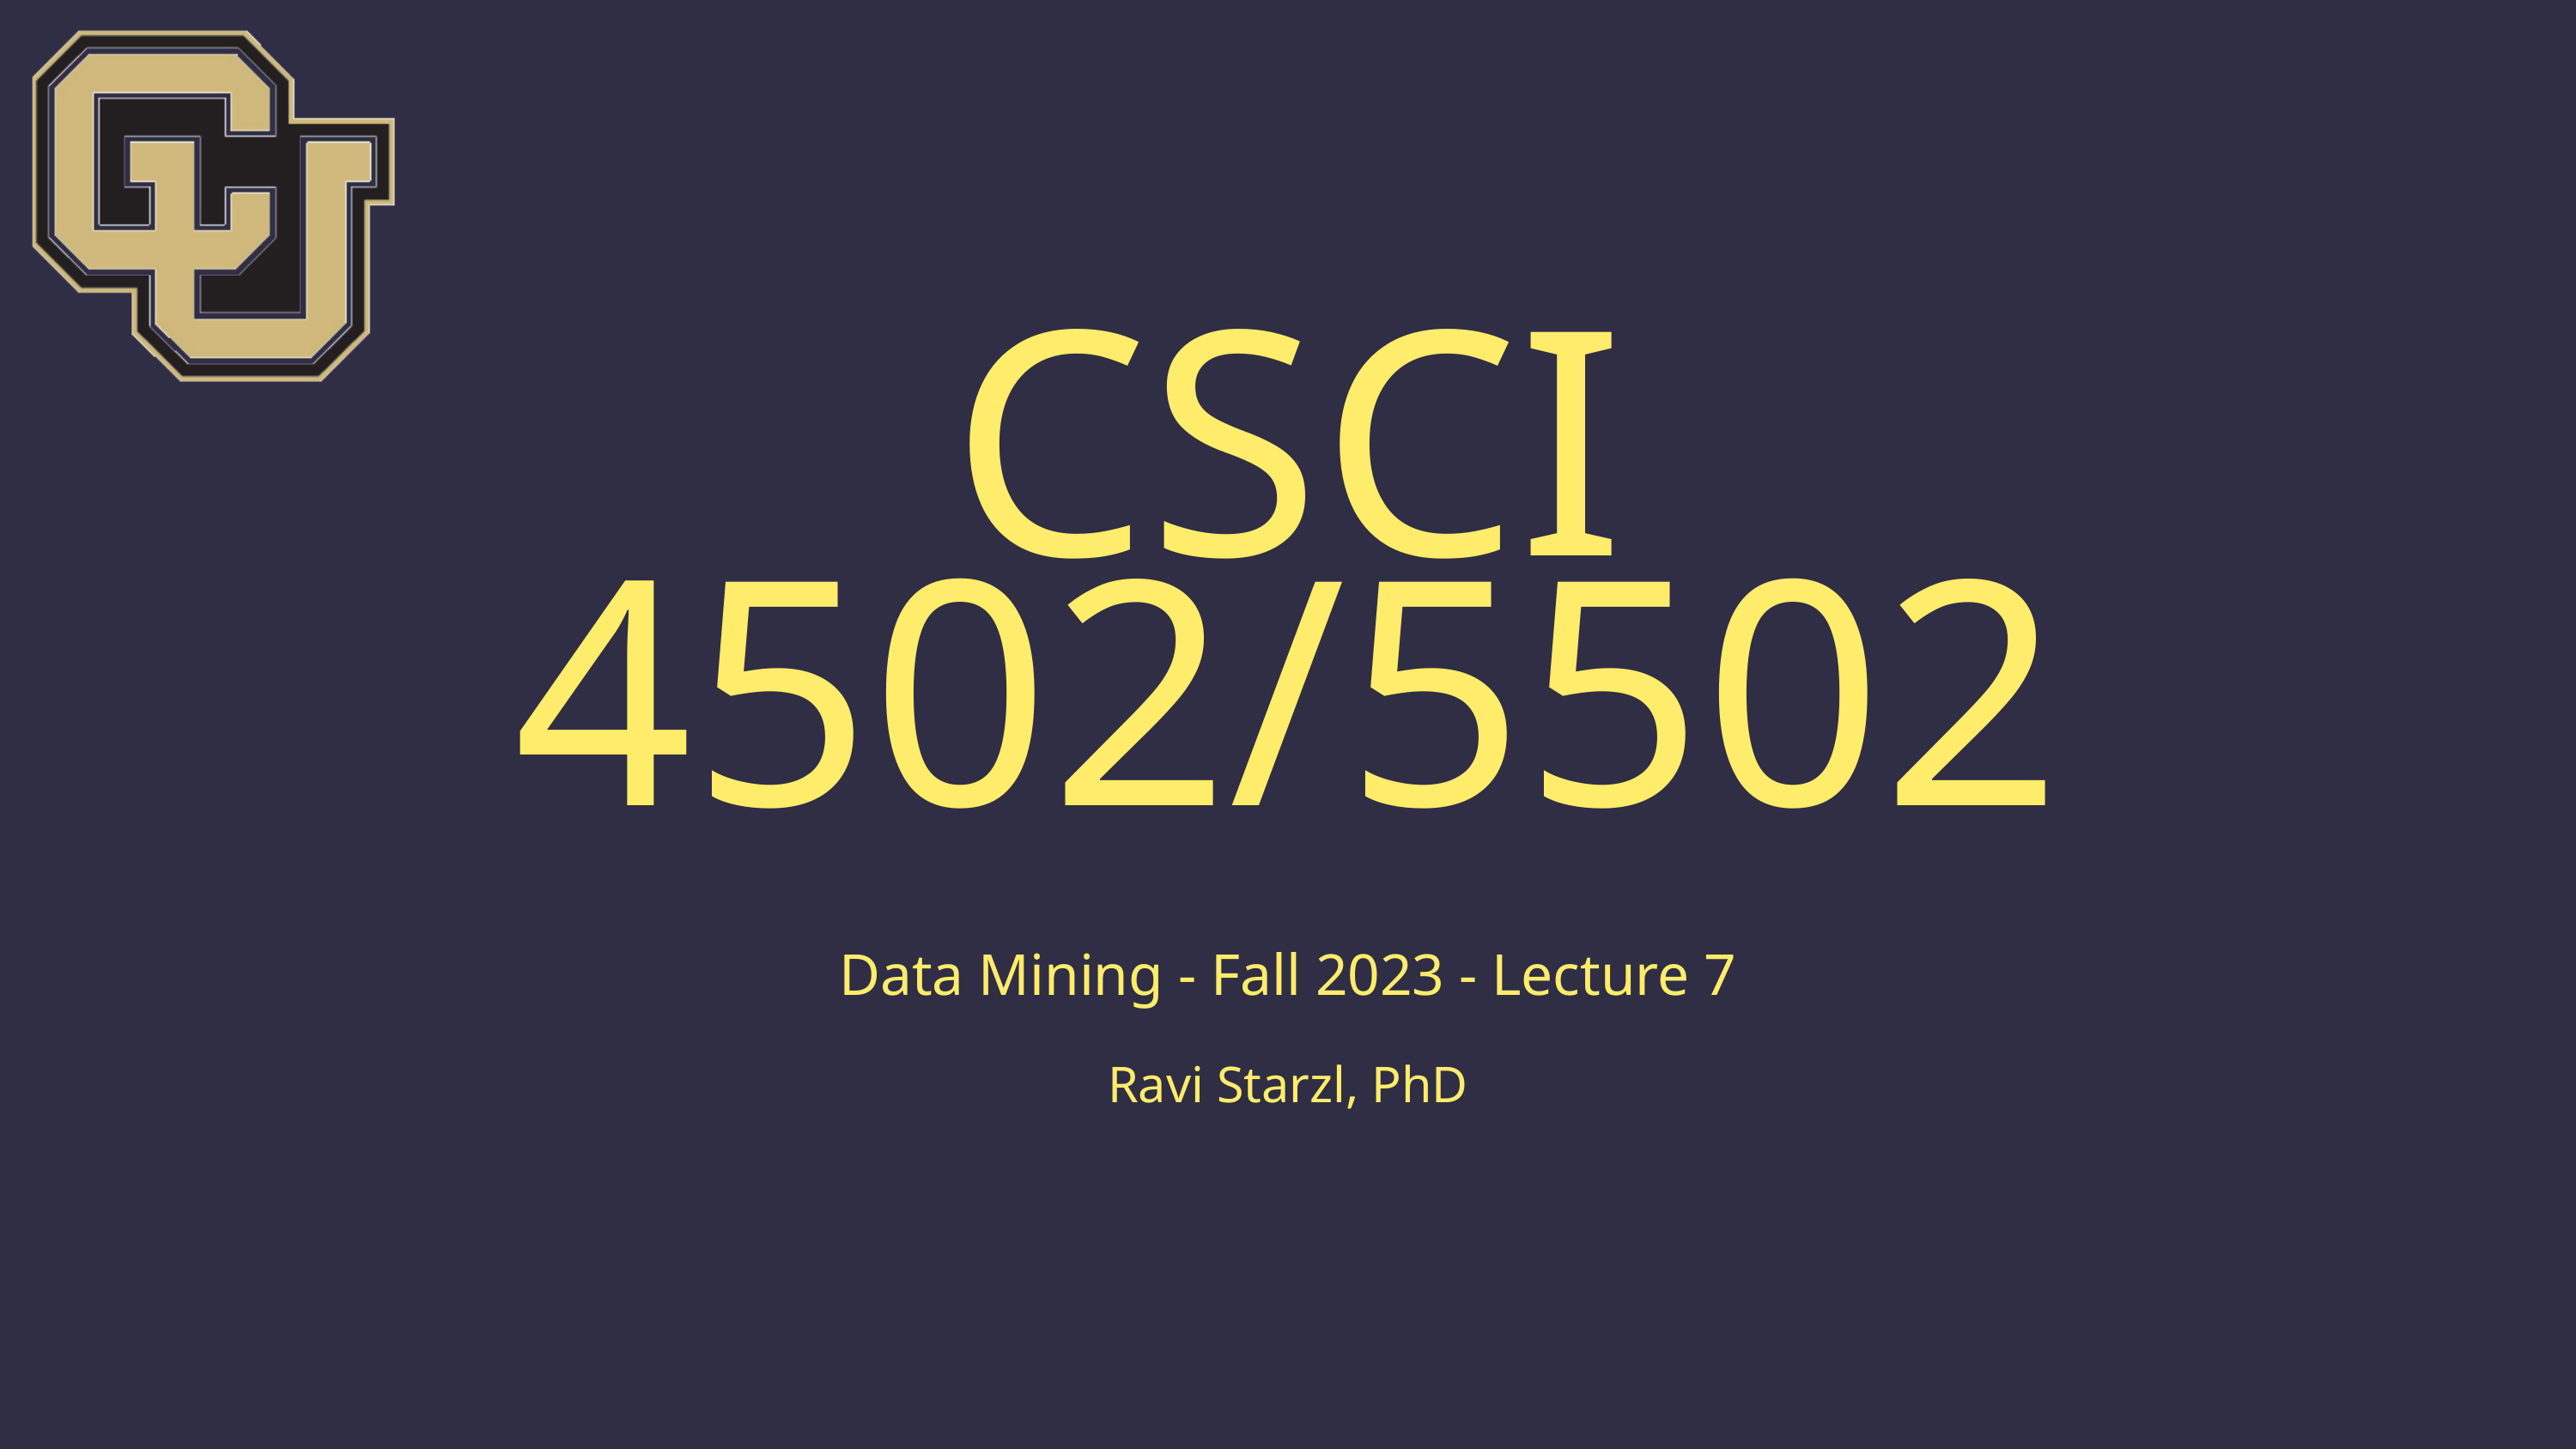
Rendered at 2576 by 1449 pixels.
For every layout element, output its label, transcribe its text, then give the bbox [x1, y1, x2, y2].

text_box Ravi Starzl, PhD [1101, 1043, 1475, 1113]
text_box [32, 22, 419, 395]
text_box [288, 297, 2288, 1009]
